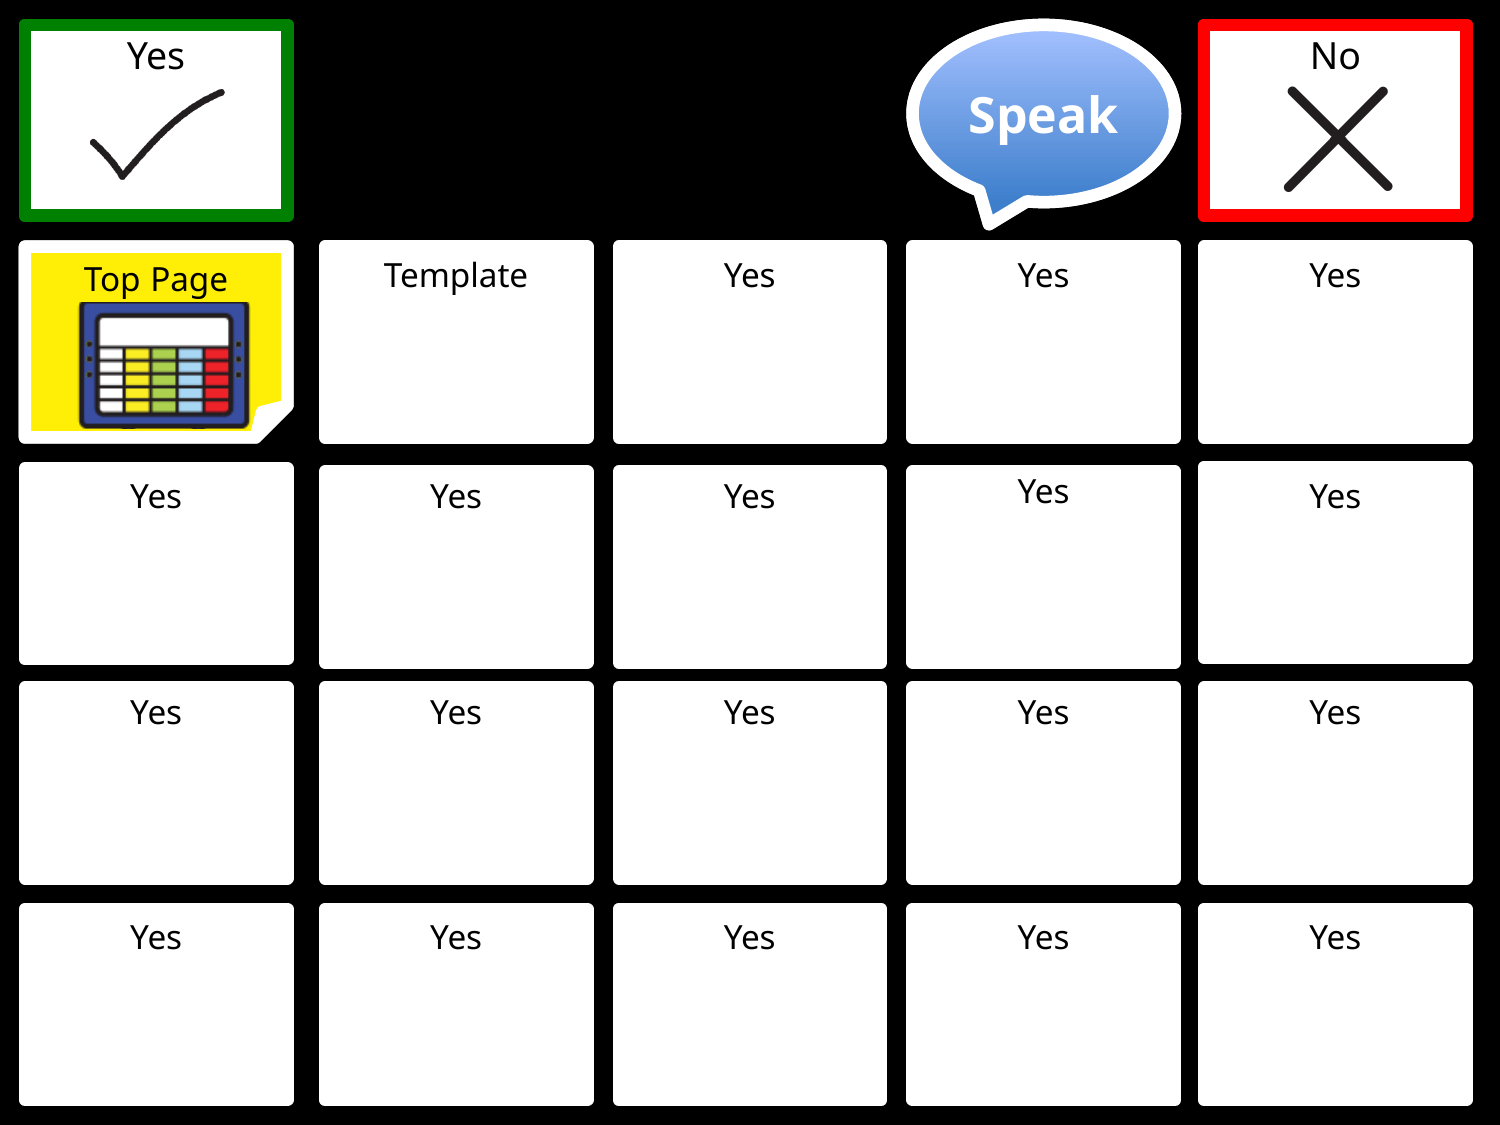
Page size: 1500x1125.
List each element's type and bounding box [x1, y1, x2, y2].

text_box [618, 684, 882, 879]
text_box [618, 468, 882, 663]
text_box [912, 684, 1176, 879]
text_box [912, 462, 1176, 663]
text_box [618, 908, 882, 1101]
text_box [24, 245, 289, 439]
picture [74, 53, 238, 216]
picture [62, 301, 267, 429]
text_box [1203, 24, 1467, 216]
text_box [1203, 684, 1467, 879]
text_box [1203, 908, 1467, 1101]
text_box [912, 908, 1176, 1101]
text_box [324, 468, 588, 663]
text_box [24, 467, 288, 660]
text_box [24, 684, 288, 879]
text_box [324, 246, 588, 438]
text_box [618, 246, 882, 438]
text_box [912, 246, 1176, 438]
text_box [1203, 246, 1467, 438]
picture [1274, 74, 1403, 203]
text_box [324, 908, 588, 1101]
text_box [1203, 466, 1467, 659]
text_box [24, 908, 288, 1101]
text_box [24, 24, 288, 216]
text_box [911, 24, 1176, 225]
text_box [324, 684, 588, 879]
